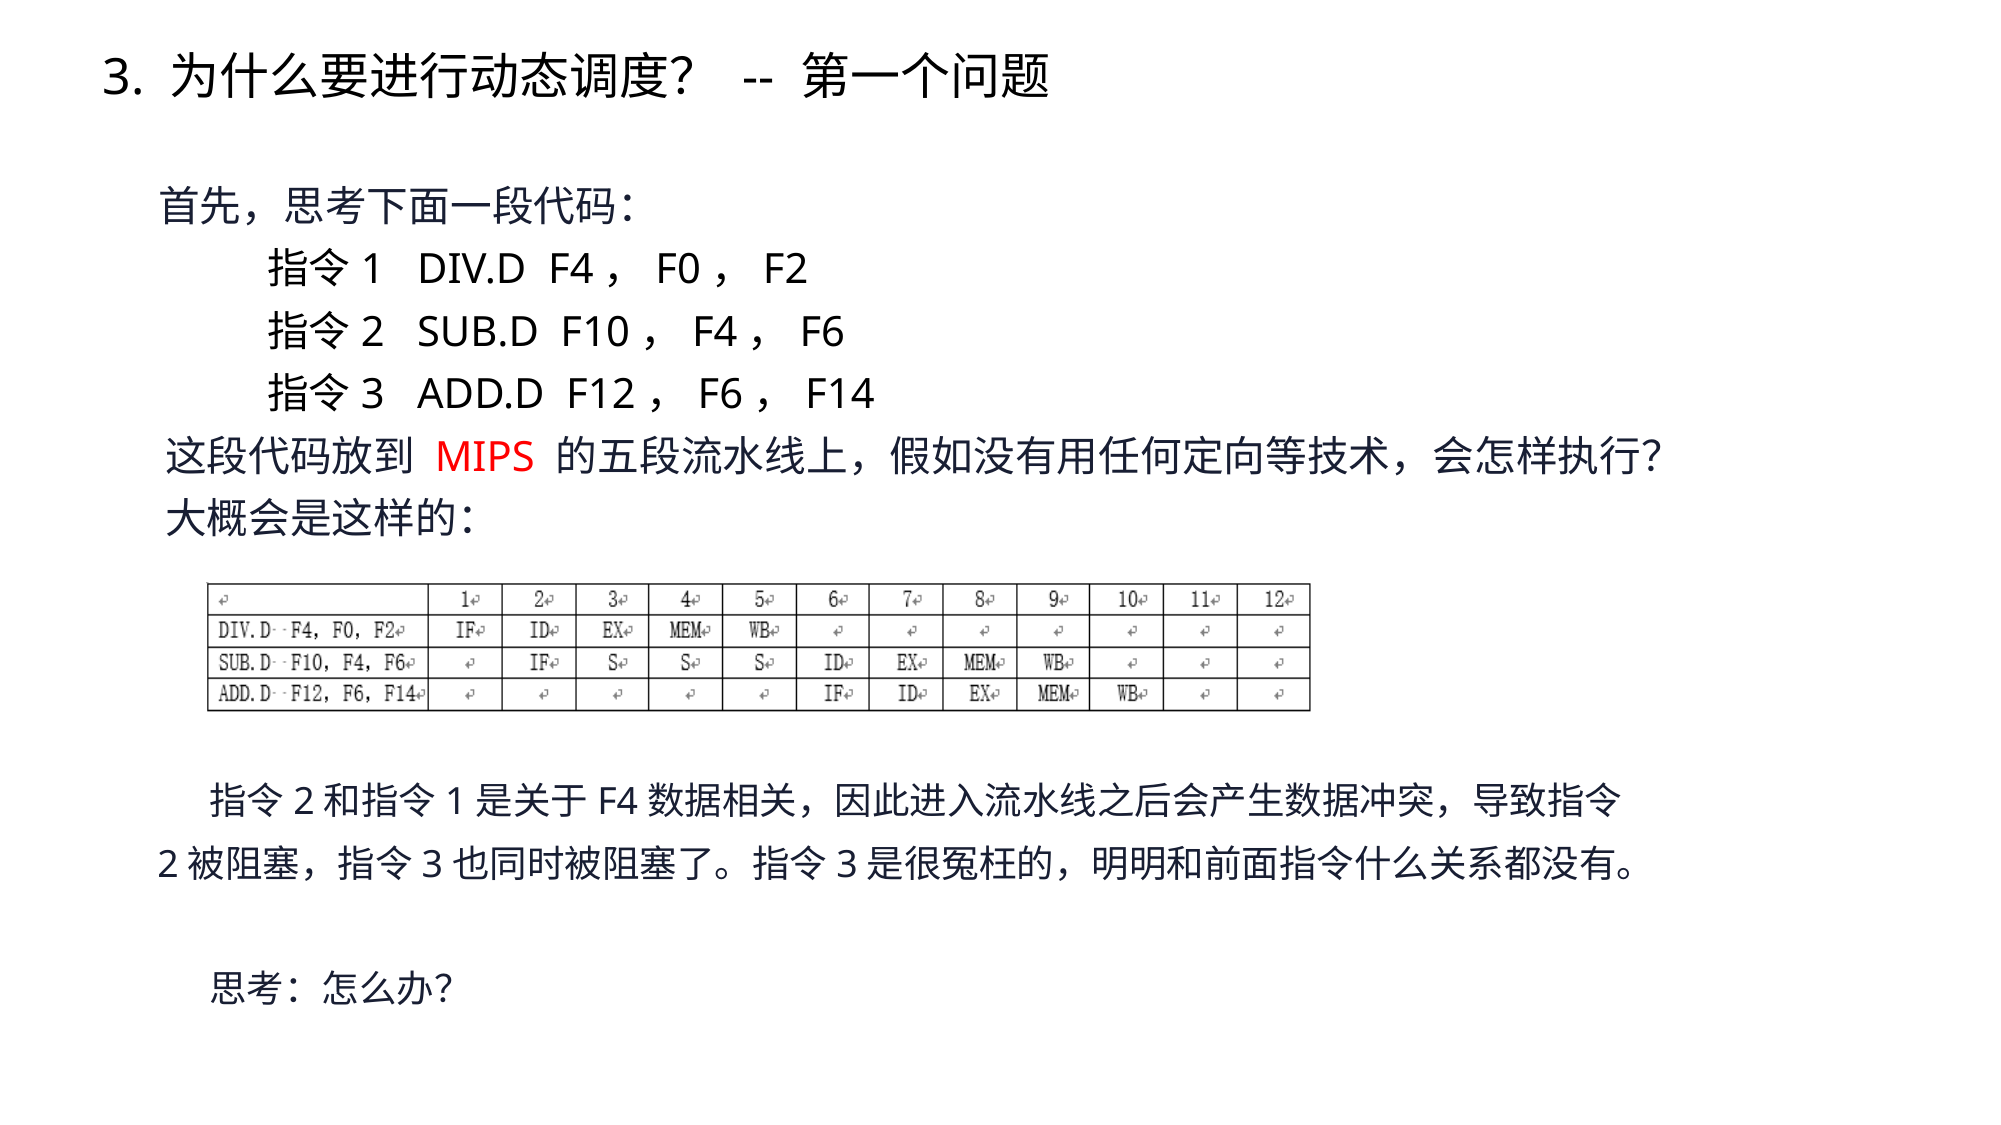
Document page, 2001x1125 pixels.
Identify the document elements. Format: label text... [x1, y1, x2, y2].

list 首先，思考下面一段代码： 指令1 DIV.D F4，F0，F2 指令2 SUB.D F10，F4，F6 指令3 ADD.D F12，F6，F14 这段代码放到 MIPS 的五段流水线上，假如没有用任何定向等技术，会怎样执行？ 大概会是这样的： [91, 159, 1792, 912]
text_box 3. 为什么要进行动态调度？ -- 第一个问题 [87, 38, 1065, 112]
picture [206, 582, 1312, 713]
text_box 指令2和指令1是关于F4数据相关，因此进入流水线之后会产生数据冲突，导致指令2被阻塞，指令3也同时被阻塞了。指令3是很冤枉的，明明和前面指令什么关系都没有。 思考：怎么办？ [142, 752, 1649, 1017]
